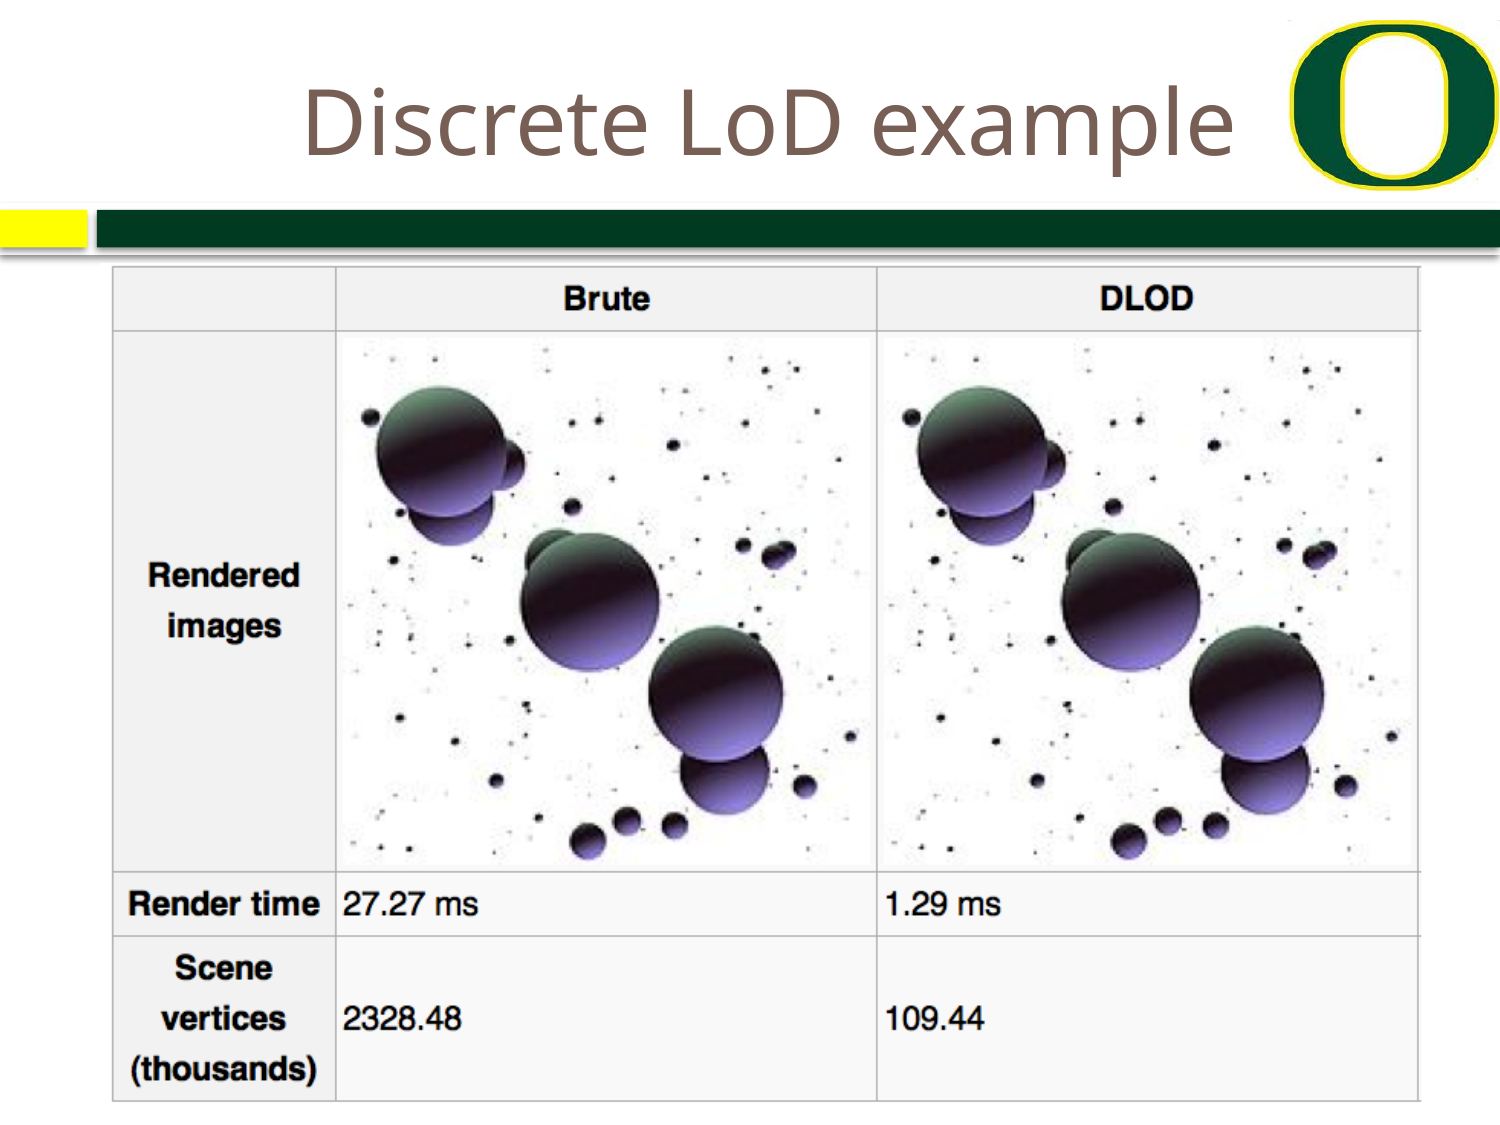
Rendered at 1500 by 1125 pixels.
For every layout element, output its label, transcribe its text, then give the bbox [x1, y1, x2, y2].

picture [1287, 20, 1500, 191]
title Discrete LoD example [100, 37, 1438, 200]
picture [100, 263, 1422, 1125]
